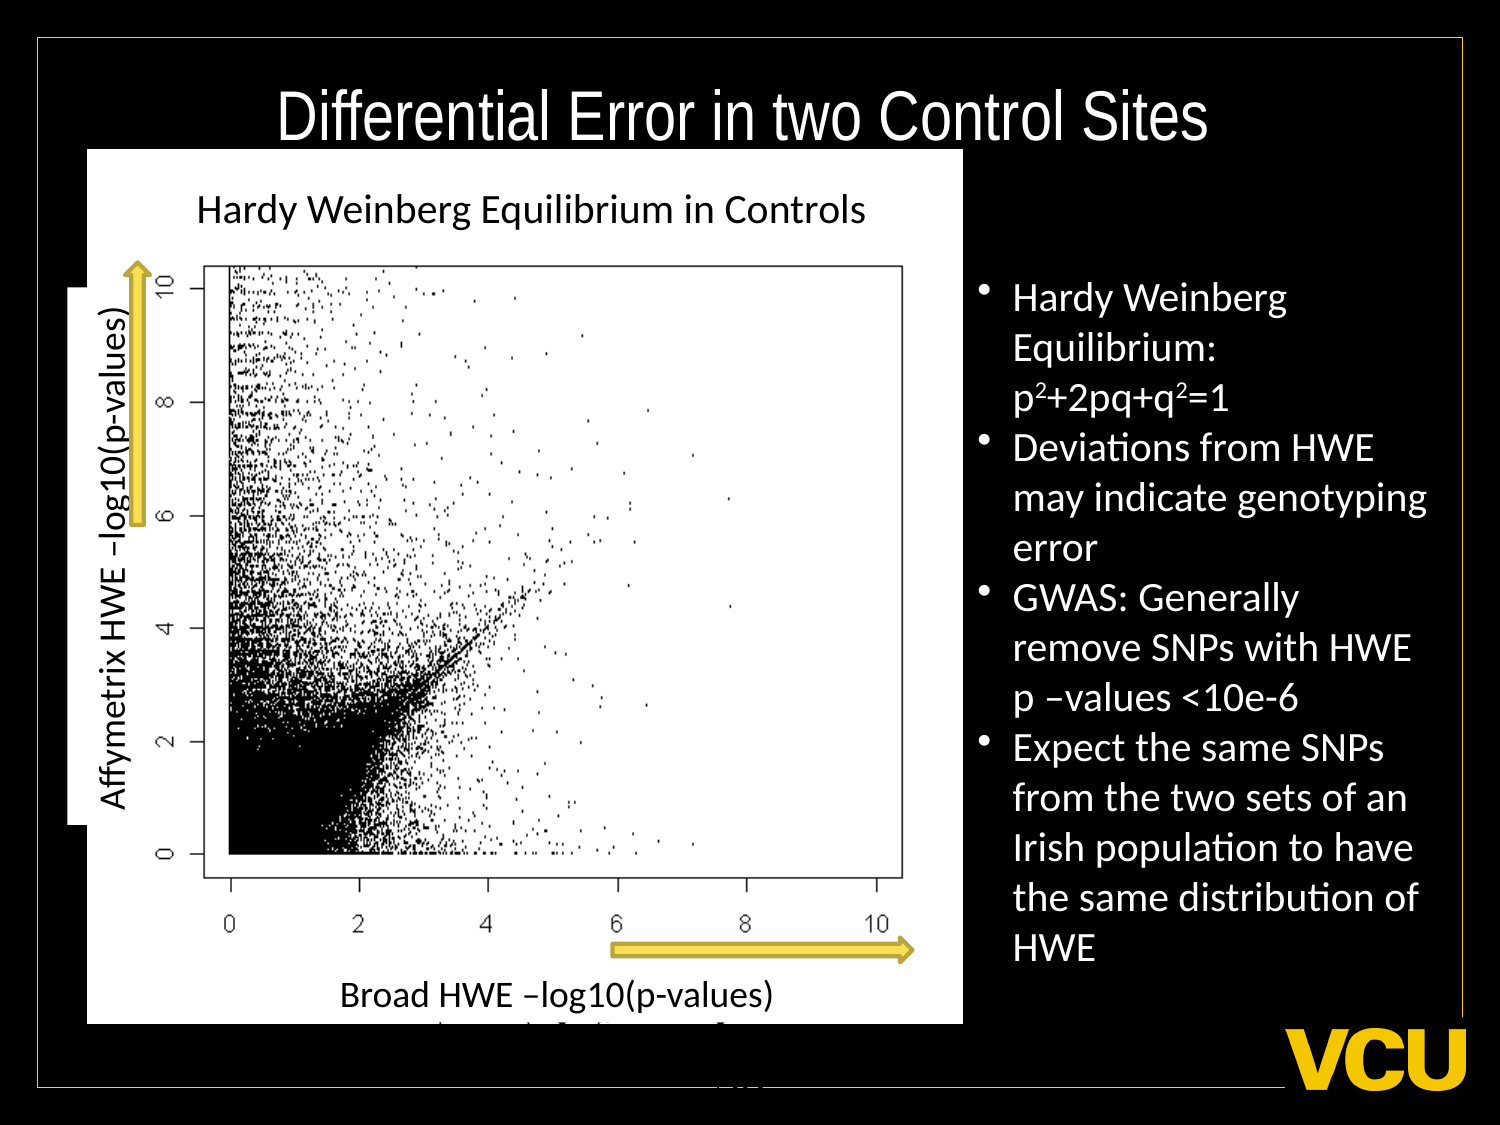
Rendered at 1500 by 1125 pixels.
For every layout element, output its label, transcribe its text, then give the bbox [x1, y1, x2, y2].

slide_number 36 [699, 1037, 800, 1110]
title Differential Error in two Control Sites [112, 62, 1375, 163]
picture [1285, 1017, 1474, 1091]
text_box Hardy Weinberg Equilibrium: p2+2pq+q2=1 Deviations from HWE may indicate genotyping error GWAS: Generally remove SNPs with HWE p –values <10e-6 Expect the same SNPs from the two sets of an Irish population to have the same distribution of HWE [966, 262, 1450, 978]
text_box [67, 149, 963, 1024]
